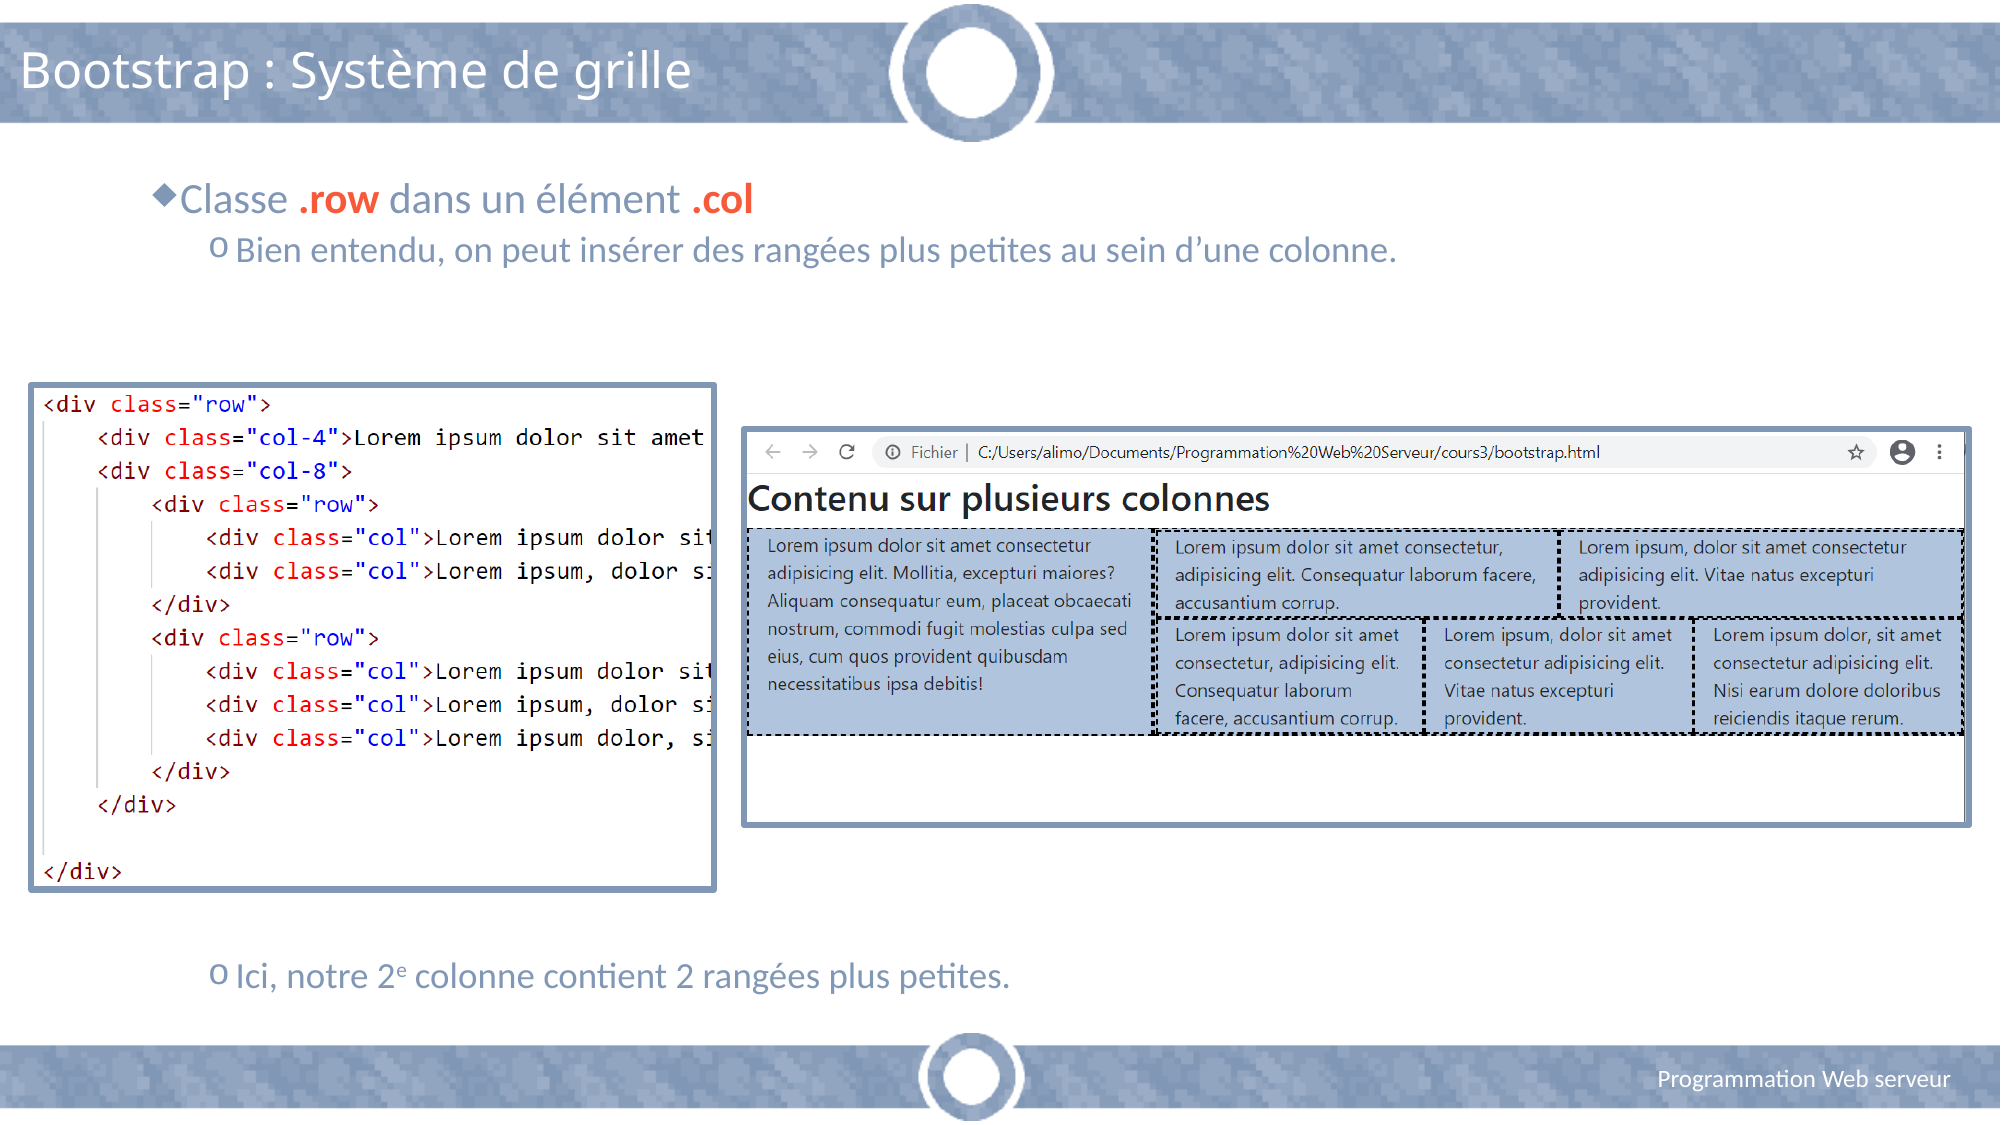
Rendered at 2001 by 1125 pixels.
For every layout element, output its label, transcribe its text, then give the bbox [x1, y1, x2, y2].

picture [0, 4, 2000, 142]
title Bootstrap : Système de grille [4, 22, 884, 123]
picture [33, 387, 711, 887]
list Classe .row dans un élément .col Bien entendu, on peut insérer des rangées plus petites au sein d’une colonne. Ici, notre 2e colonne contient 2 rangées plus petites. [137, 168, 1863, 1014]
picture [0, 1033, 2000, 1121]
picture [747, 431, 1966, 822]
